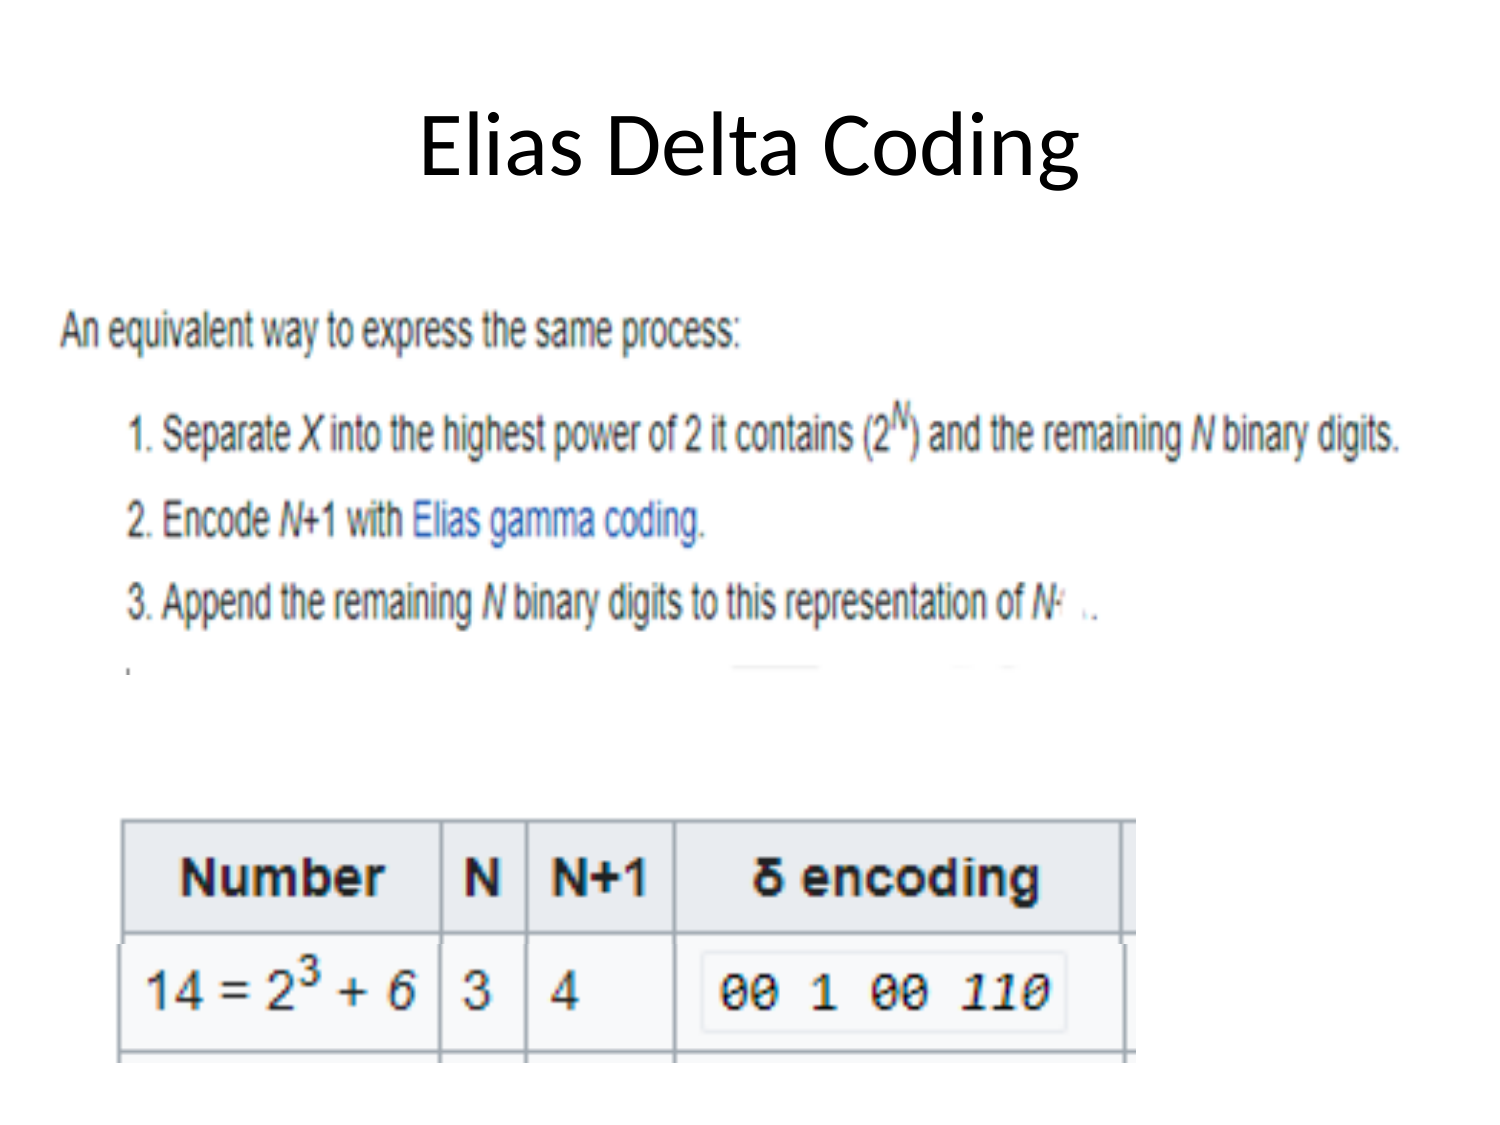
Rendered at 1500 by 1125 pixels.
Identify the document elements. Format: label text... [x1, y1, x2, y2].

title Elias Delta Coding [75, 45, 1425, 233]
picture [49, 287, 1492, 676]
picture [99, 805, 1136, 1063]
